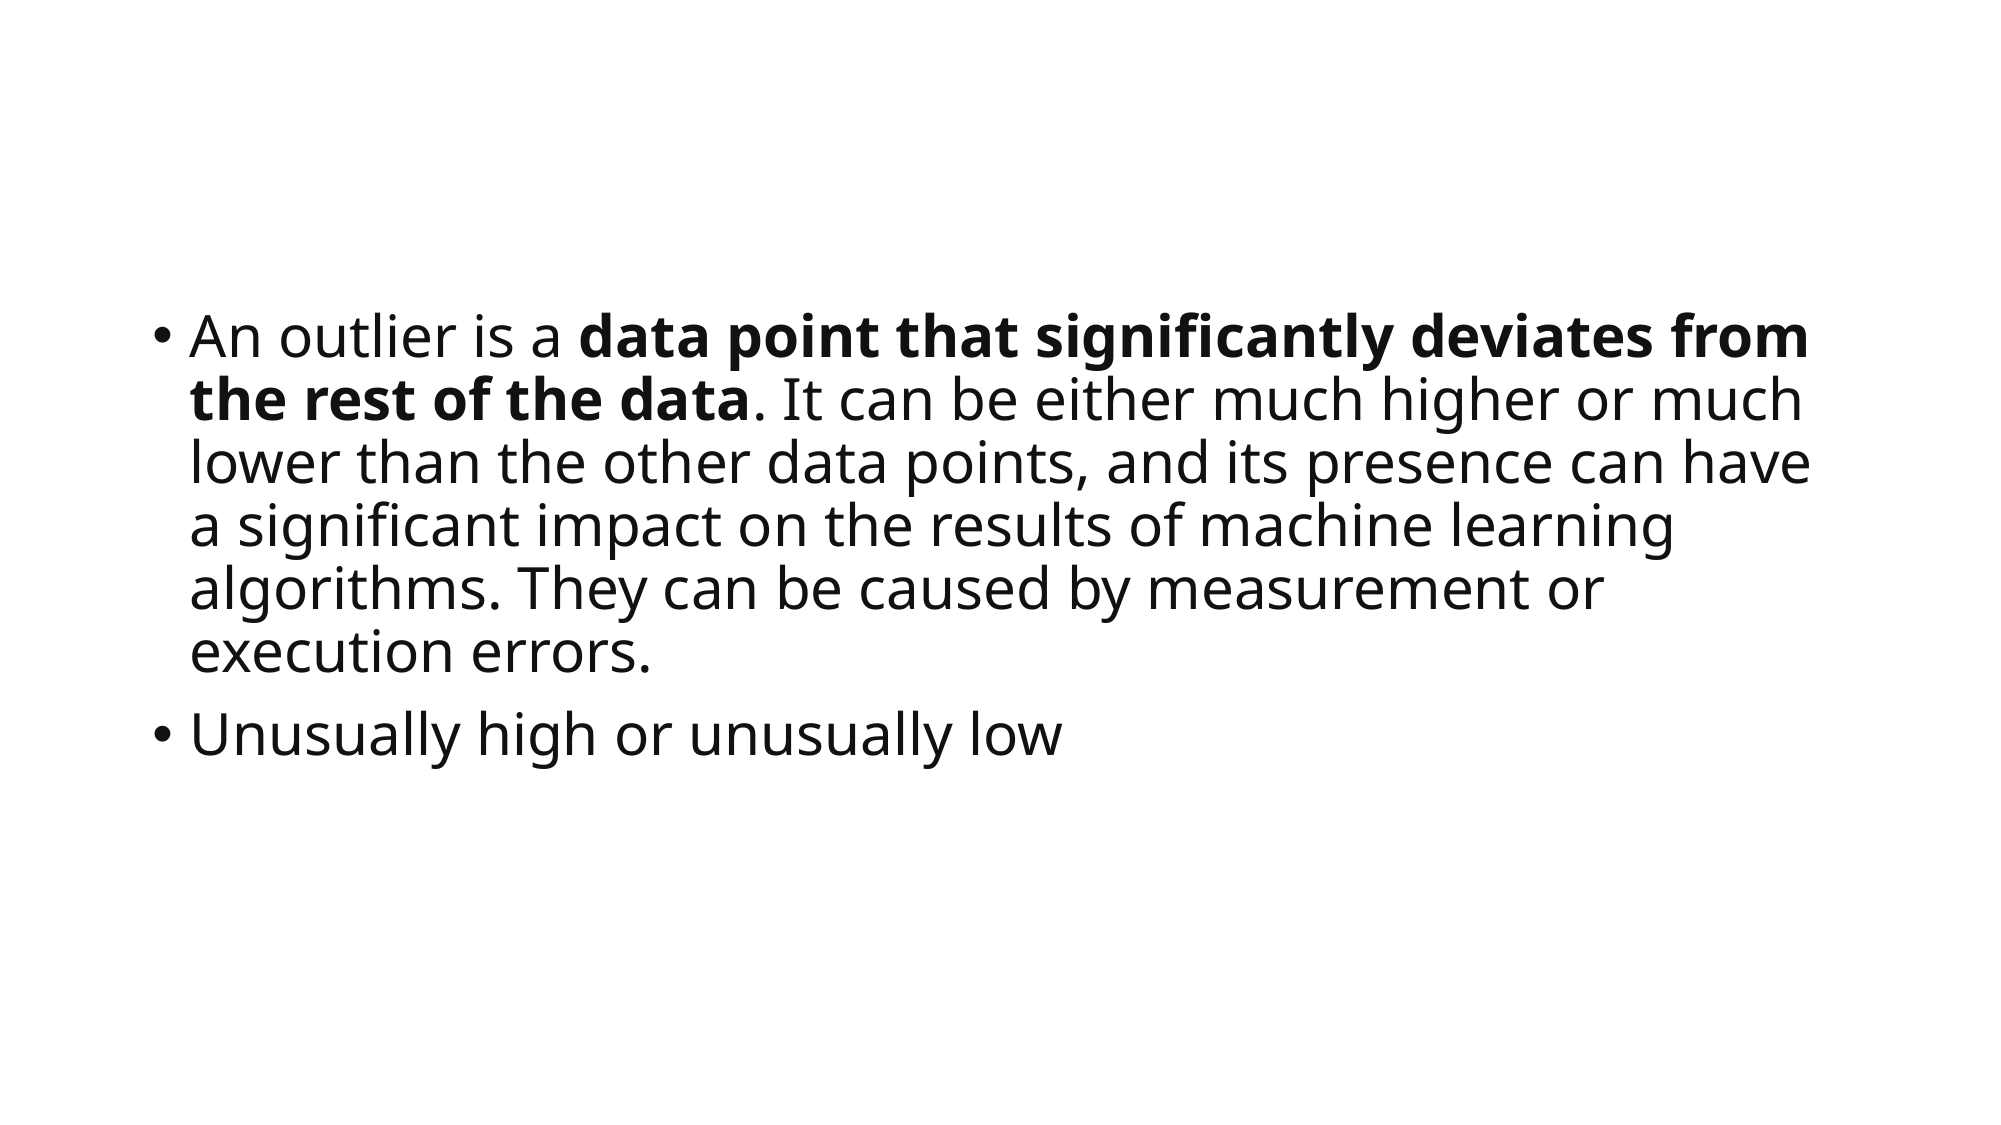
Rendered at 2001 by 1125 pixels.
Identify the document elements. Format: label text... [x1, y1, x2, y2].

list An outlier is a data point that significantly deviates from the rest of the data. It can be either much higher or much lower than the other data points, and its presence can have a significant impact on the results of machine learning algorithms. They can be caused by measurement or execution errors. Unusually high or unusually low [137, 299, 1863, 1014]
